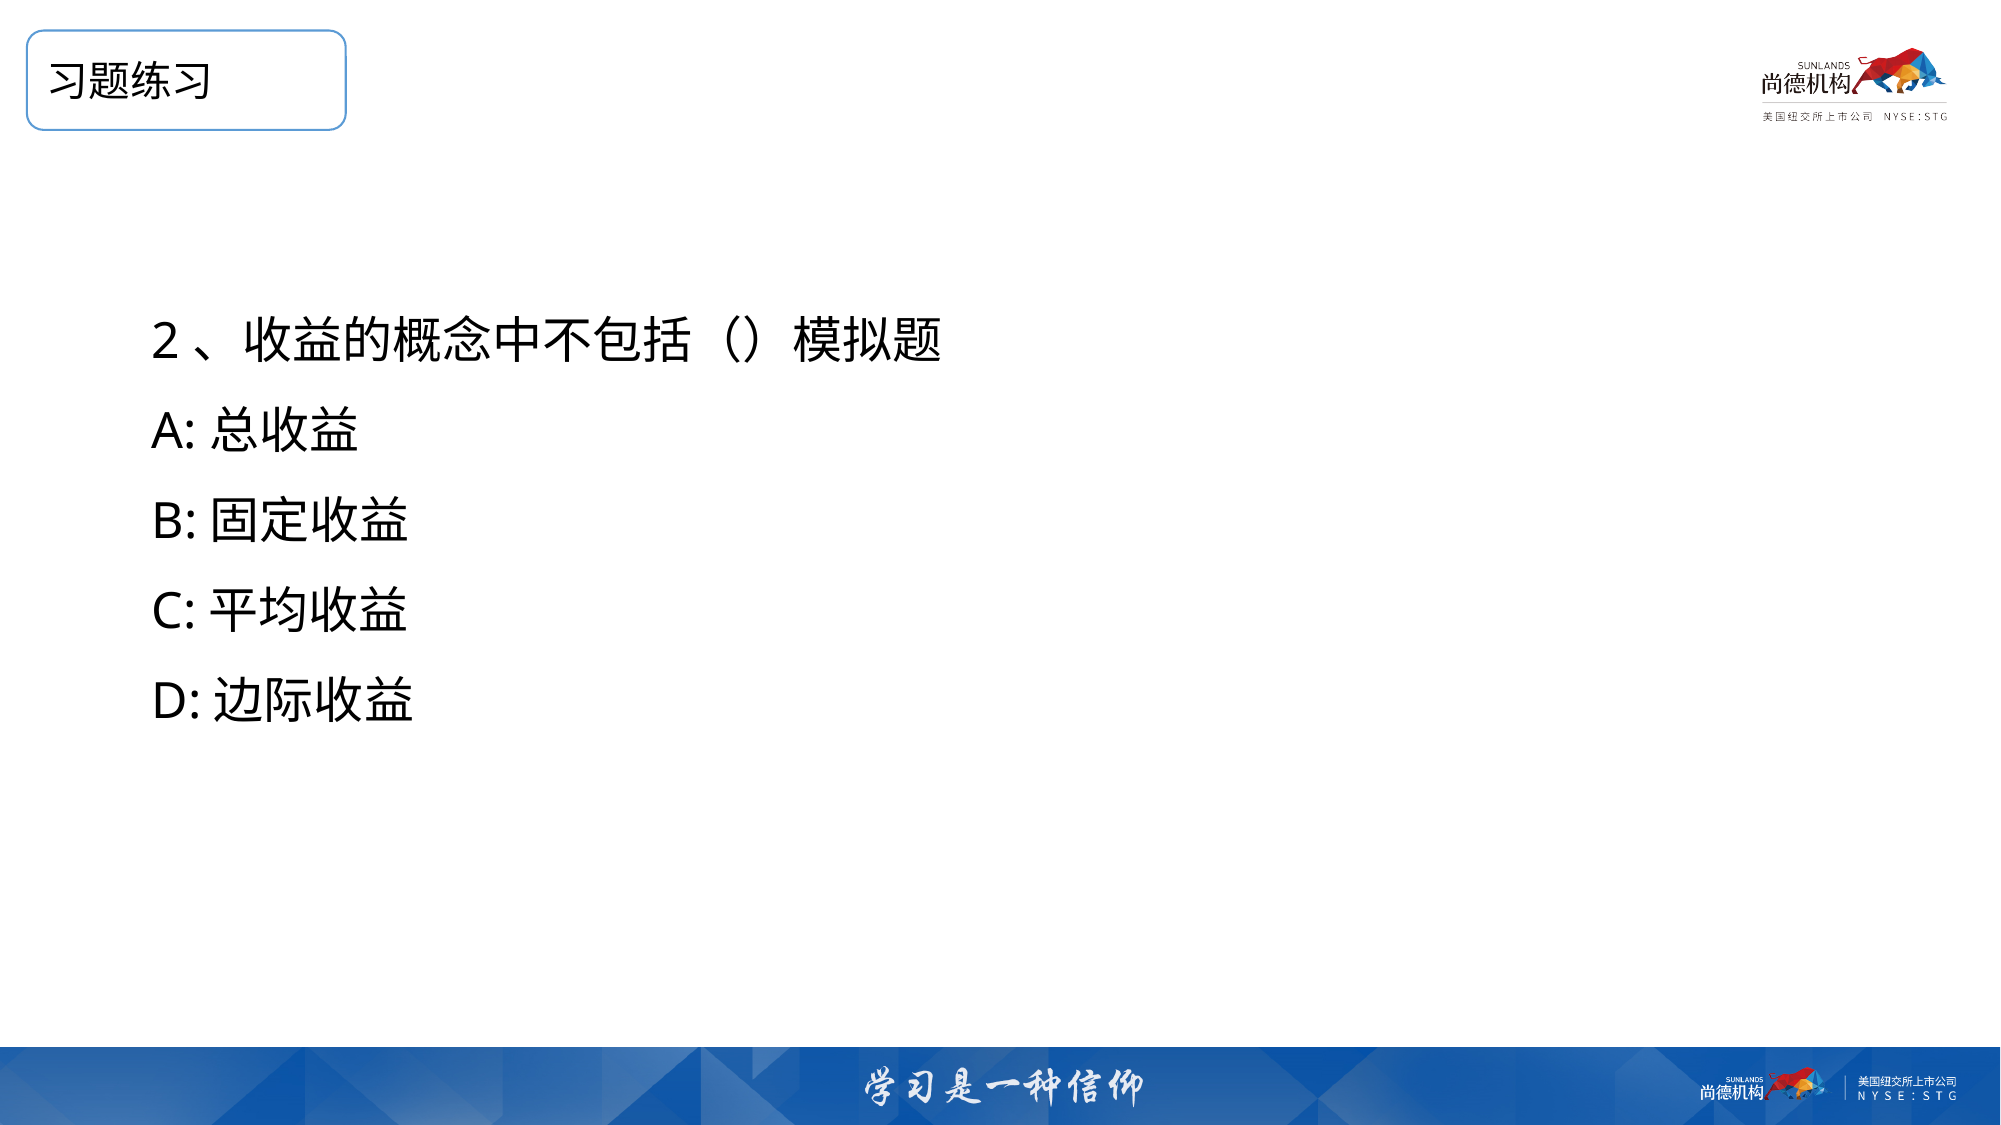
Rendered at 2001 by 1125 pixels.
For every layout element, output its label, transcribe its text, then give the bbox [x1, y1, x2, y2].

text_box 习题练习 [25, 29, 347, 131]
picture [1720, 19, 1989, 150]
text_box 2、收益的概念中不包括（）模拟题 A:总收益 B:固定收益 C:平均收益 D:边际收益 [137, 271, 1818, 736]
picture [0, 1047, 2001, 1125]
